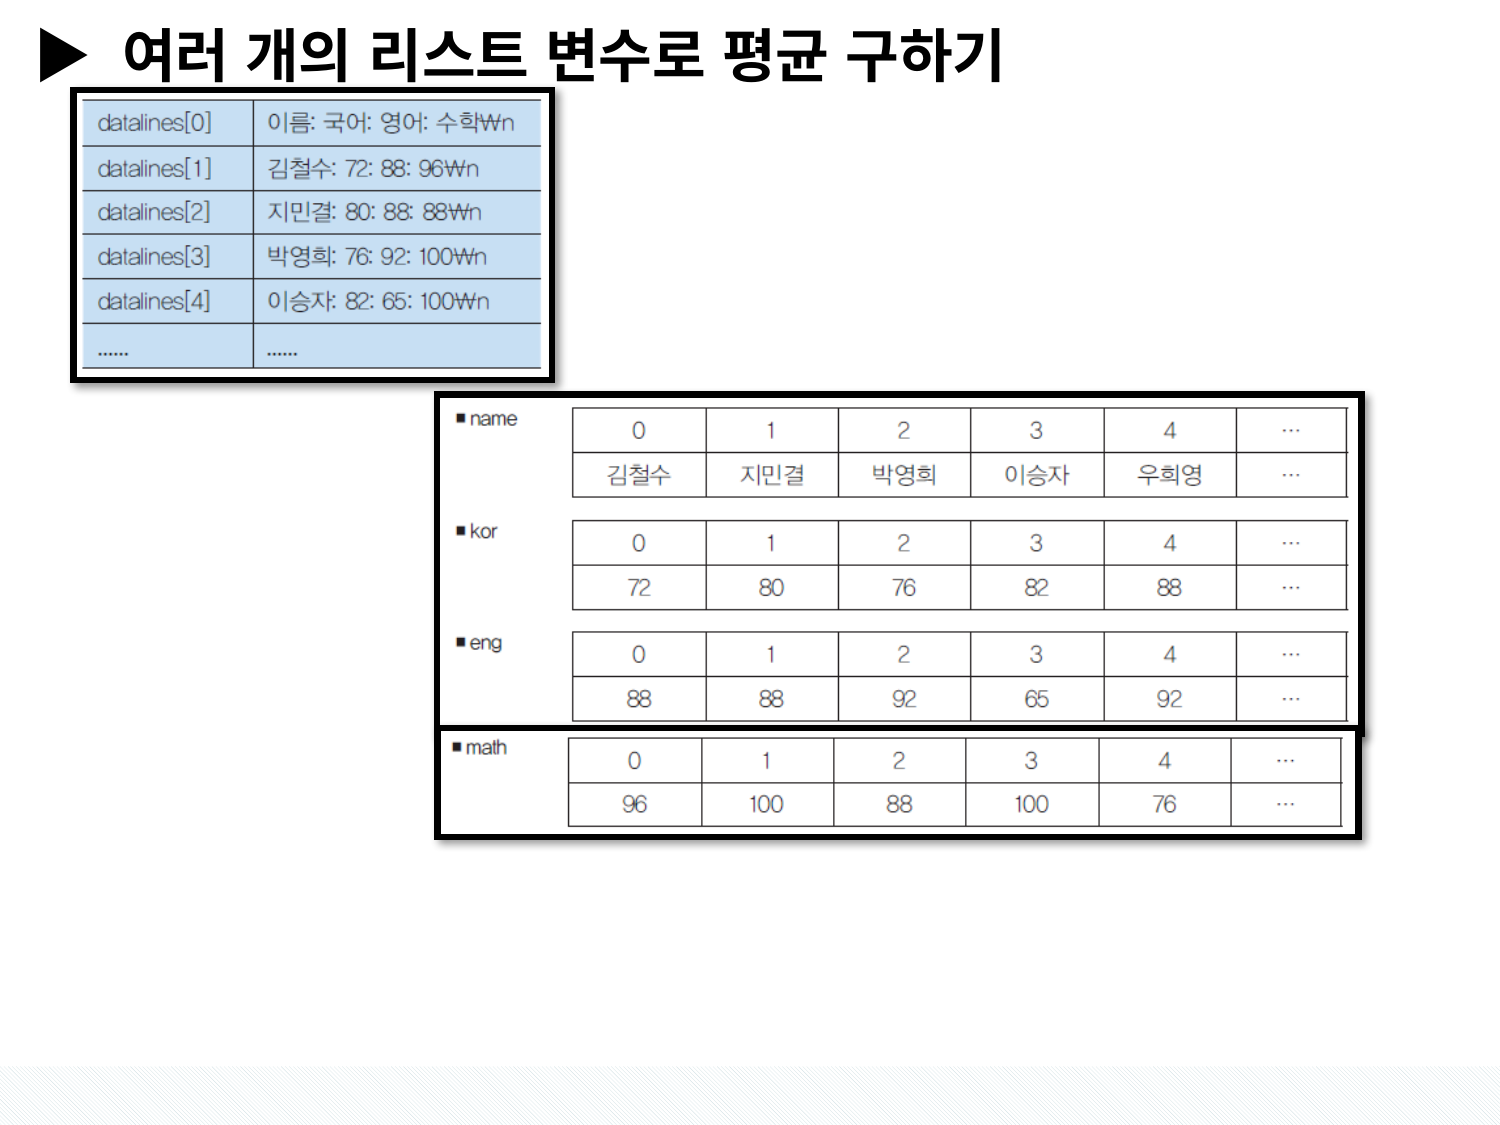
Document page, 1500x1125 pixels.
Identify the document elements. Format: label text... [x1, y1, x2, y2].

picture [439, 397, 1359, 835]
text_box ▶ 여러 개의 리스트 변수로 평균 구하기 [17, 10, 1500, 106]
picture [76, 92, 550, 378]
